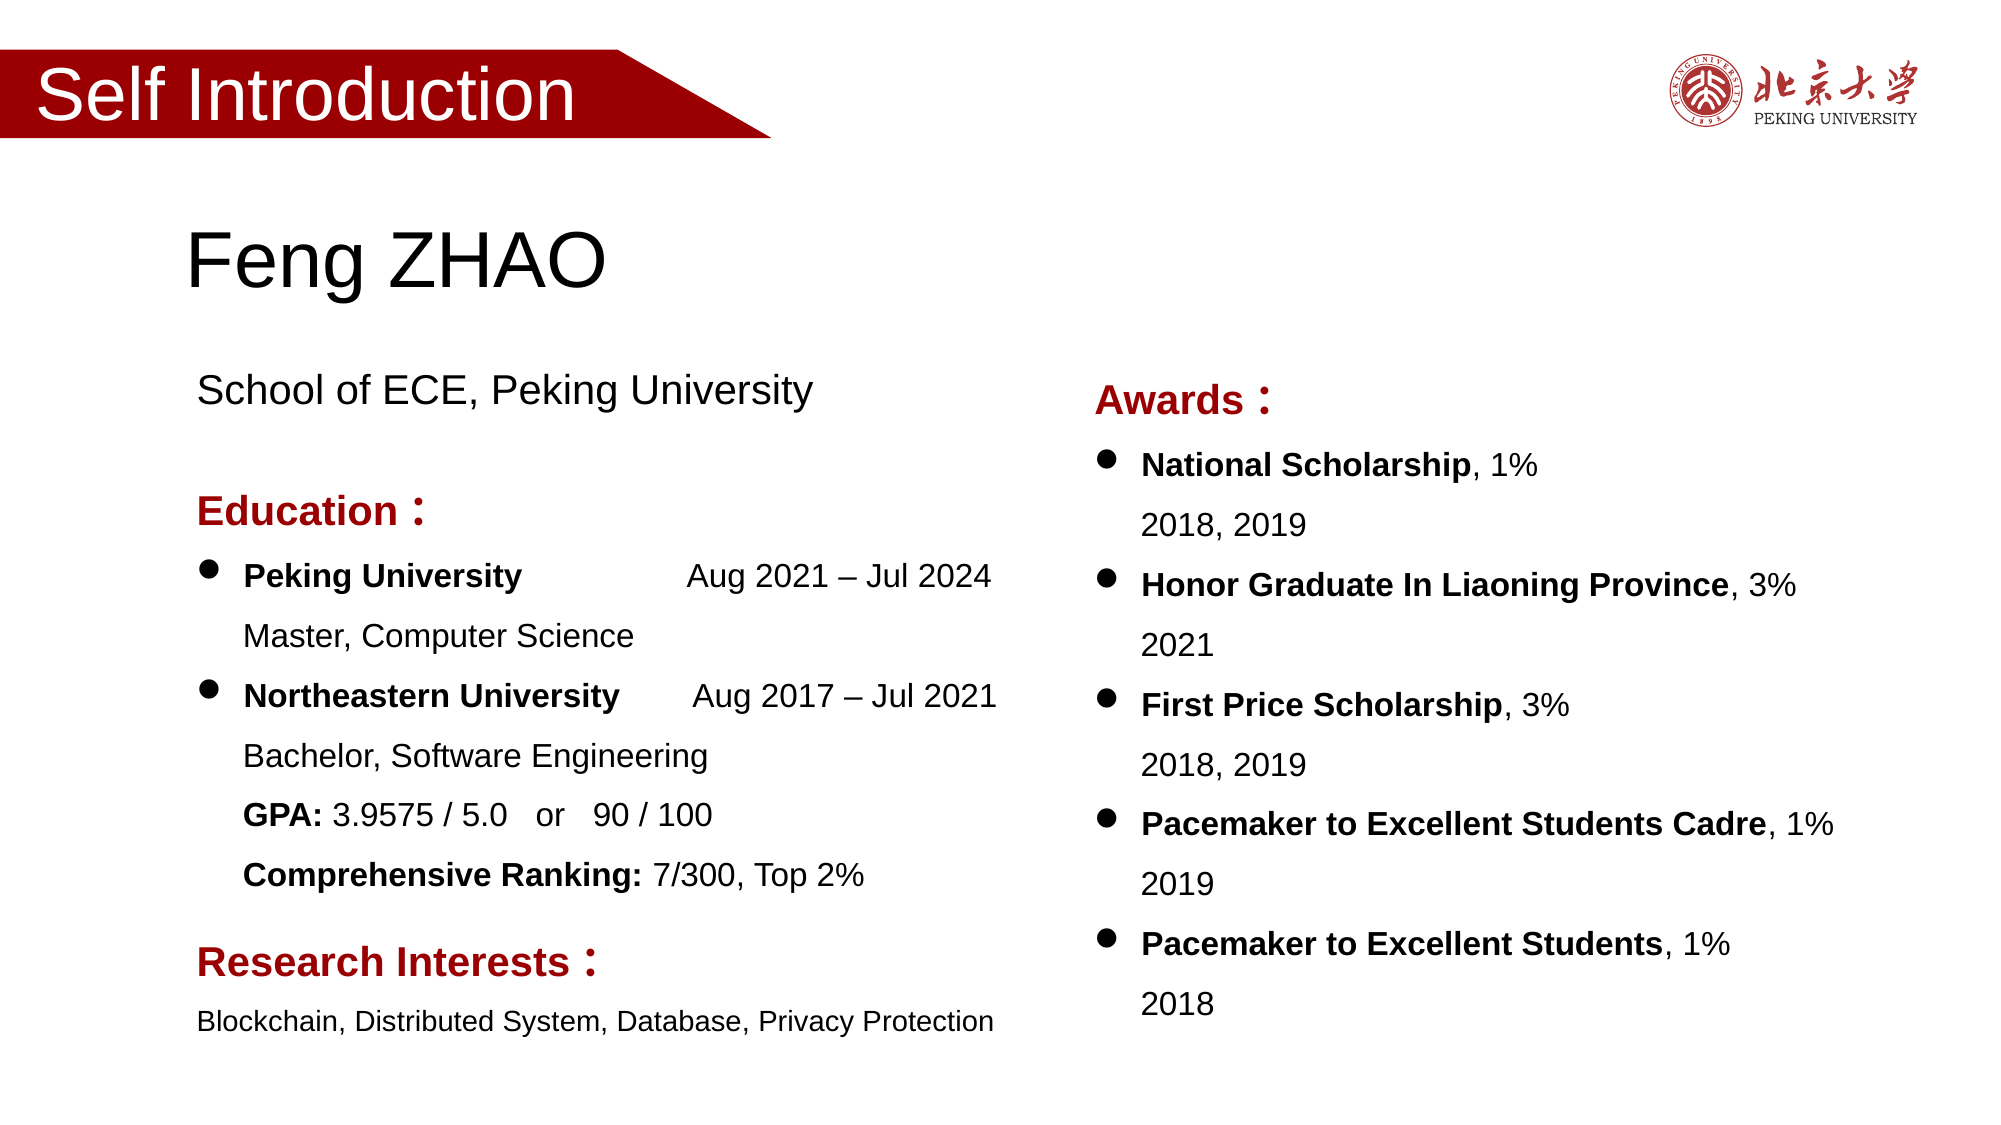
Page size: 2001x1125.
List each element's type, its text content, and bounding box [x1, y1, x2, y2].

text_box School of ECE, Peking University [181, 355, 836, 421]
text_box [690, 90, 773, 140]
text_box Awards： National Scholarship, 1% 2018, 2019 Honor Graduate In Liaoning Province, 3% 2021 First Price Scholarship, 3% 2018, 2019 Pacemaker to Excellent Students Cadre, 1% 2019 Pacemaker to Excellent Students, 1% 2018 [1079, 340, 1853, 1030]
text_box Feng ZHAO [162, 201, 673, 312]
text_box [1669, 54, 1918, 128]
text_box Research Interests： Blockchain, Distributed System, Database, Privacy Protection [181, 902, 1025, 1045]
text_box Self Introduction [0, 37, 690, 143]
text_box Education： Peking University Aug 2021 – Jul 2024 Master, Computer Science Northeastern University Aug 2017 – Jul 2021 Bachelor, Software Engineering GPA: 3.9575 / 5.0 or 90 / 100 Comprehensive Ranking: 7/300, Top 2% [181, 451, 1025, 901]
